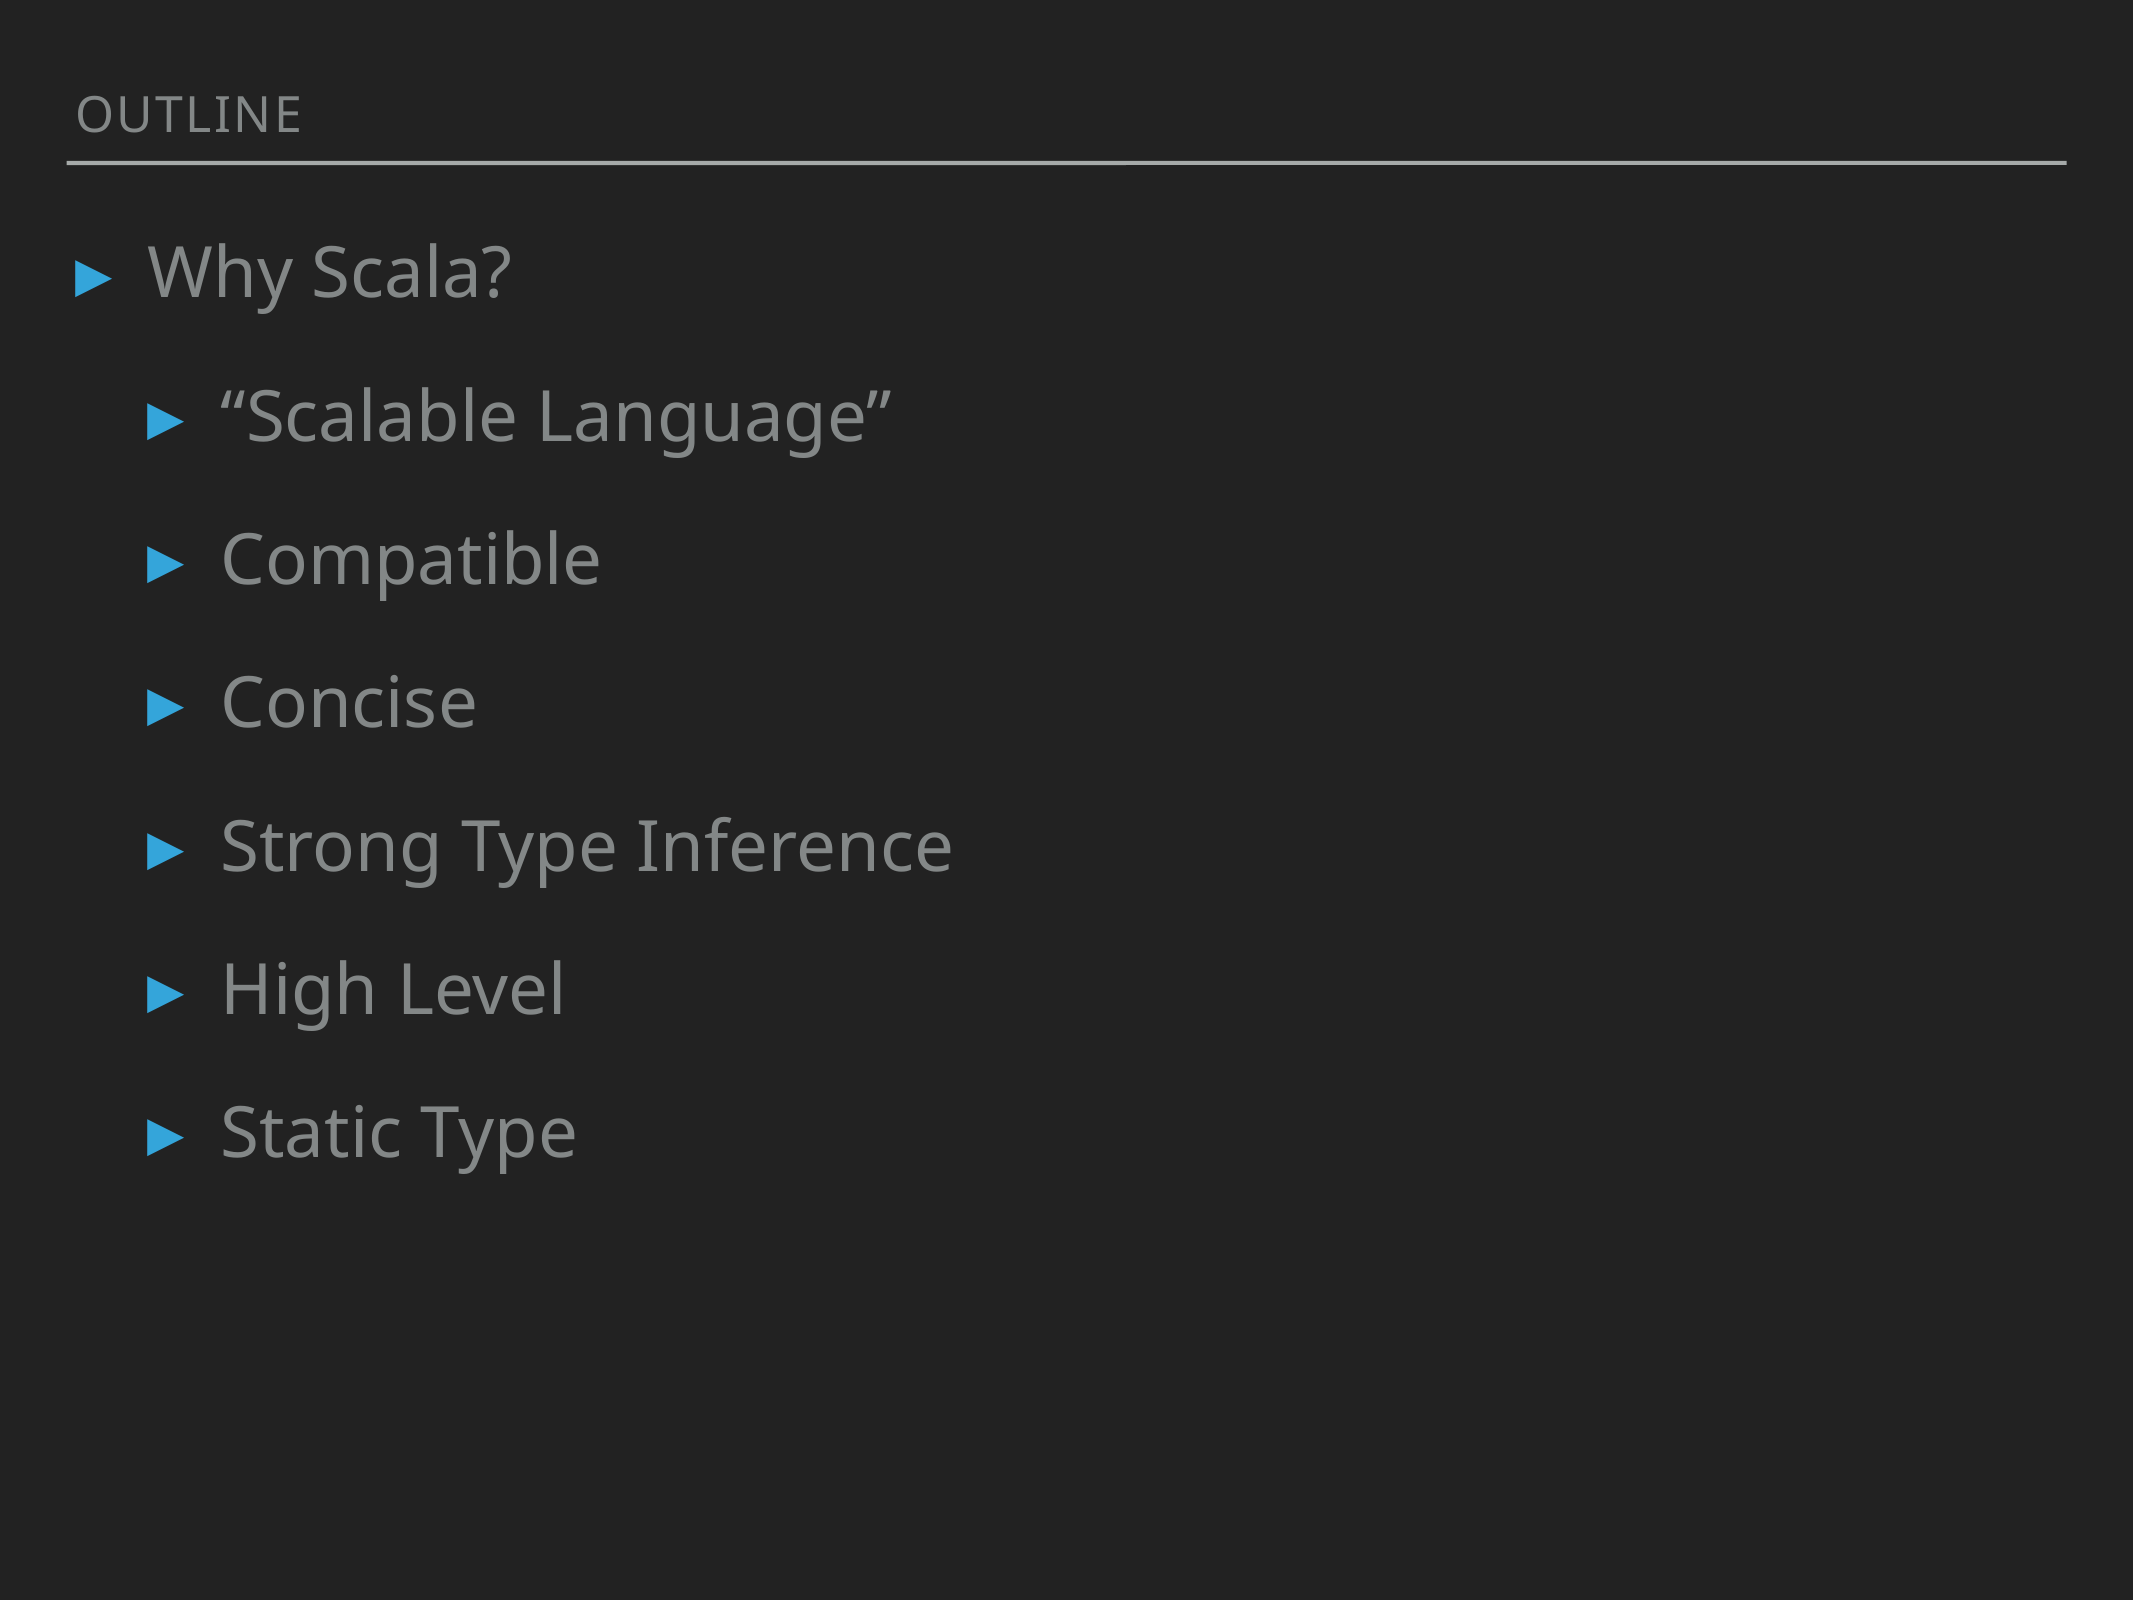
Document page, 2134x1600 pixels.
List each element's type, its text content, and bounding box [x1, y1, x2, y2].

list Why Scala? “Scalable Language” Compatible Concise Strong Type Inference High Level Static Type [66, 218, 2068, 1453]
list Outline [66, 74, 1901, 151]
